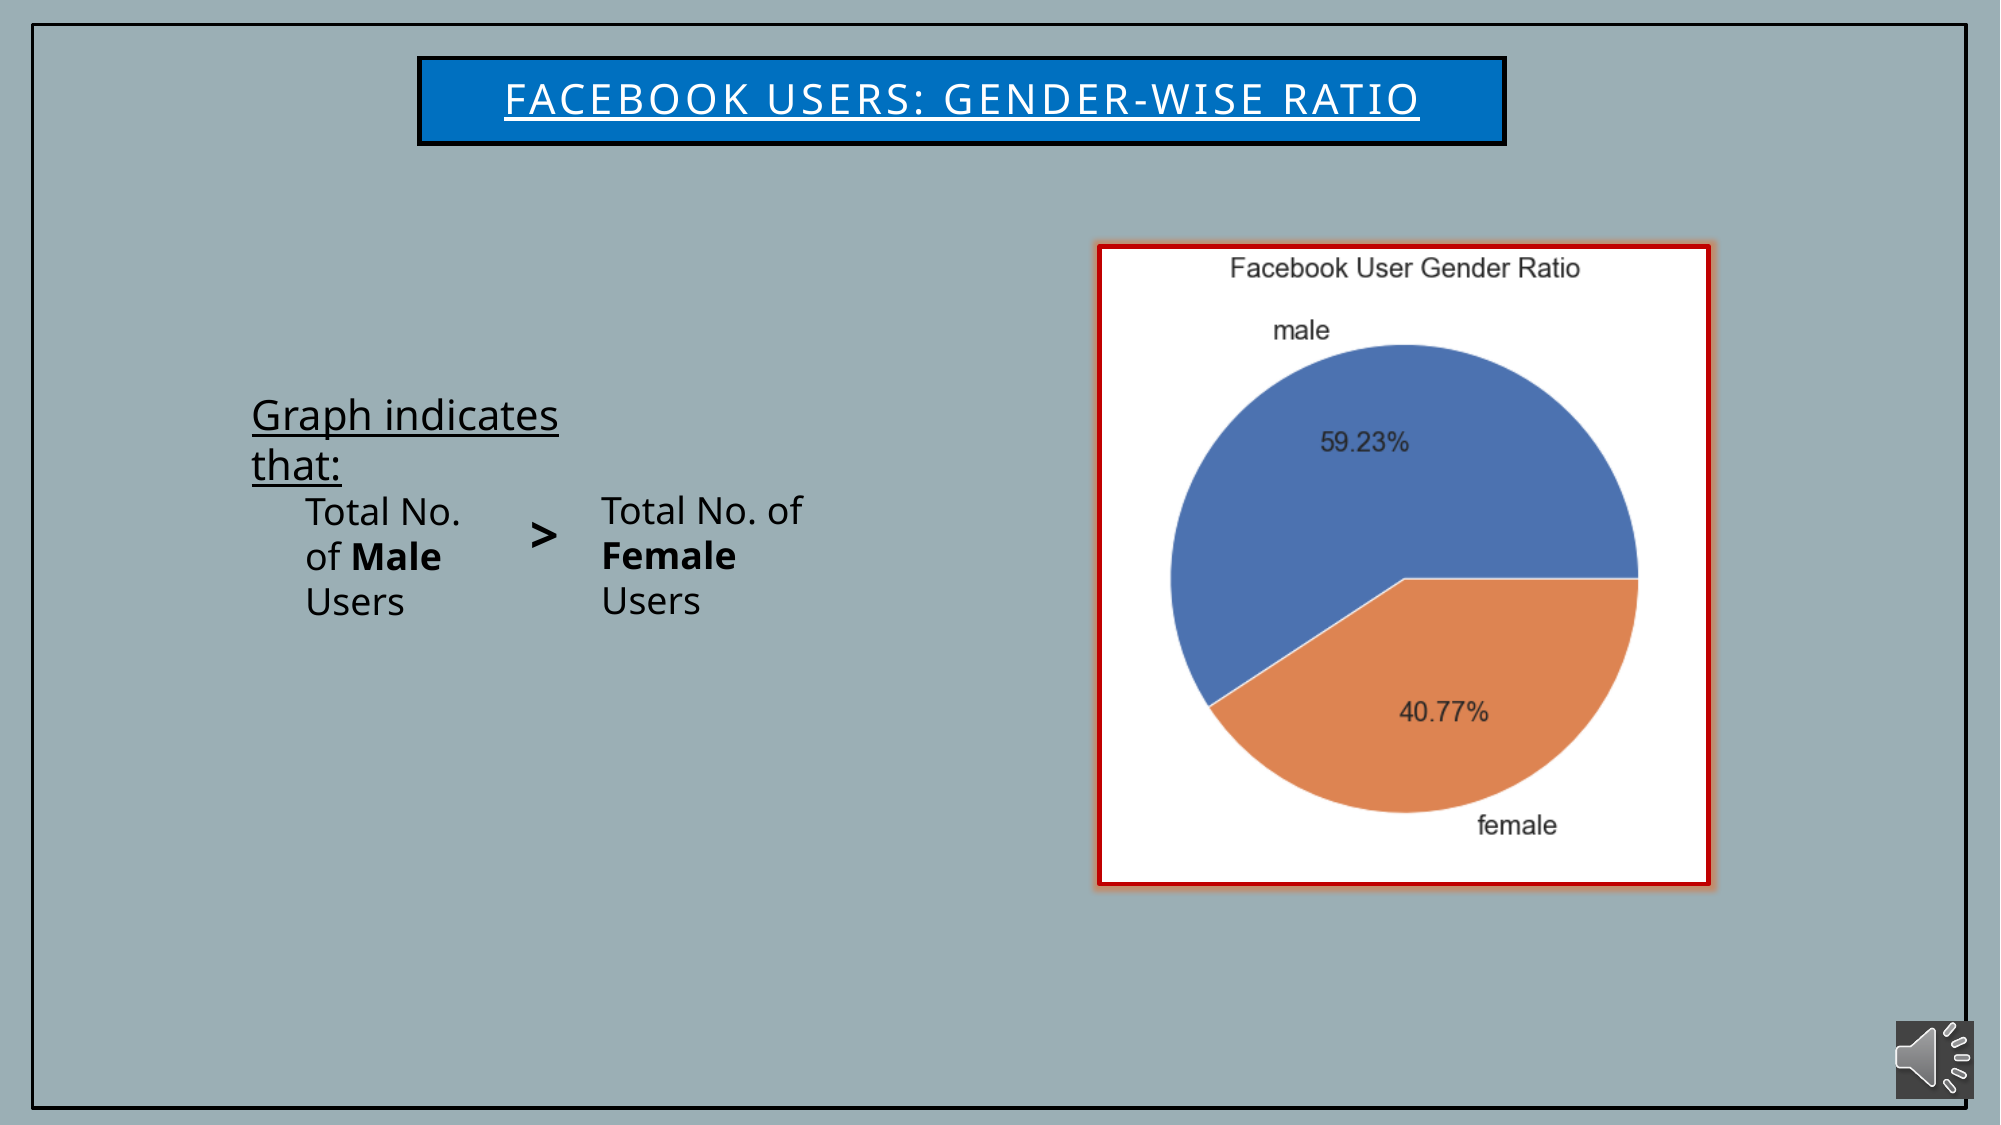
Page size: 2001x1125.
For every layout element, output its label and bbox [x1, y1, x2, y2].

text_box [32, 24, 1967, 1109]
picture [1894, 1019, 1975, 1100]
